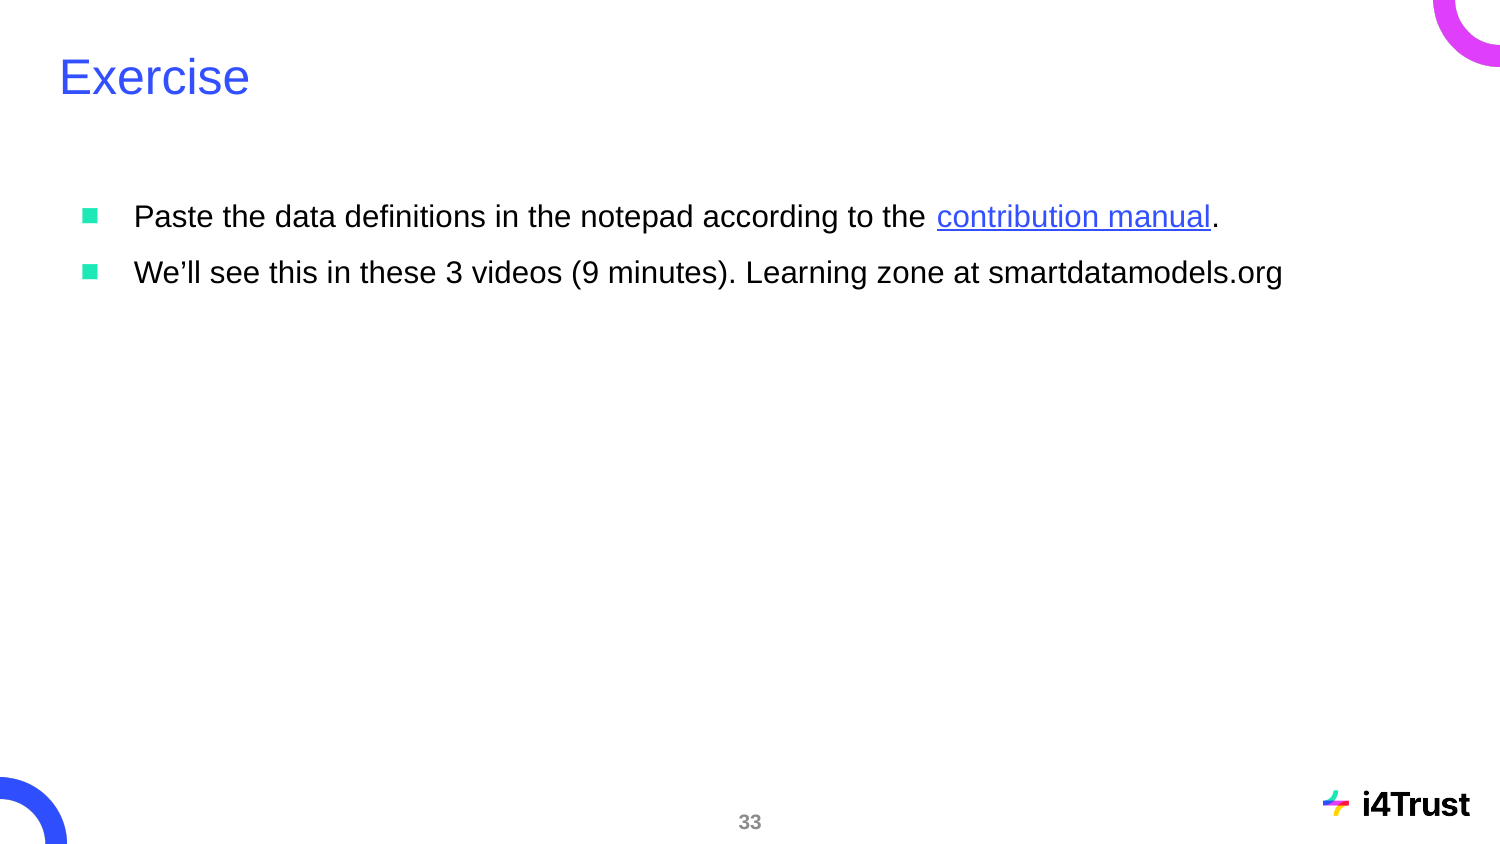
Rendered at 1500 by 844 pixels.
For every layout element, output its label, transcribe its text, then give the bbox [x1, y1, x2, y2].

picture [0, 777, 67, 844]
picture [1322, 782, 1471, 825]
title Exercise [58, 44, 1388, 169]
text_box ‹#› [665, 798, 835, 844]
text_box Paste the data definitions in the notepad according to the contribution manual. We’ll see this in these 3 videos (9 minutes). Learning zone at smartdatamodels.org [58, 177, 1388, 753]
picture [1433, 0, 1500, 67]
